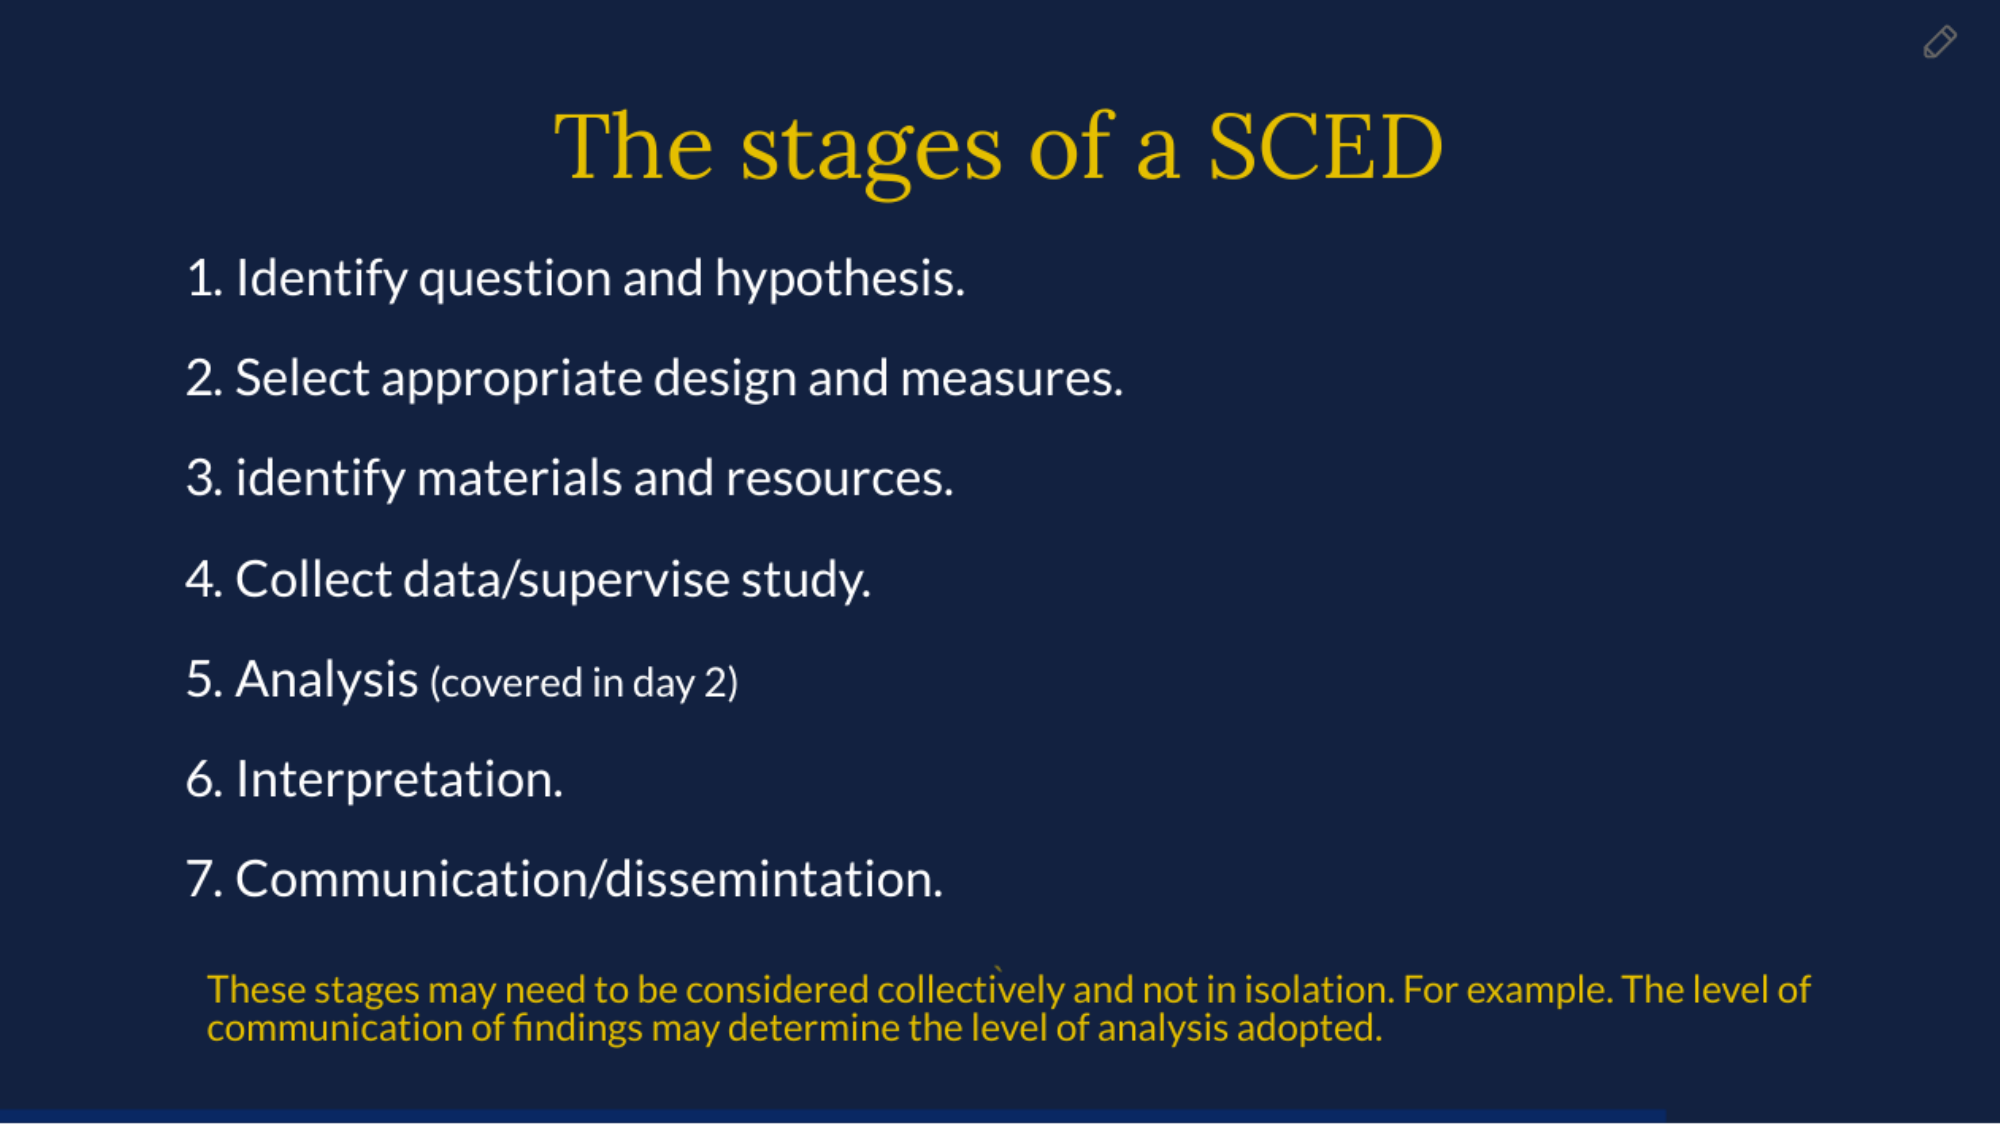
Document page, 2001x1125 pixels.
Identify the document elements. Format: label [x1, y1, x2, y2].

list [0, 0, 2000, 1125]
